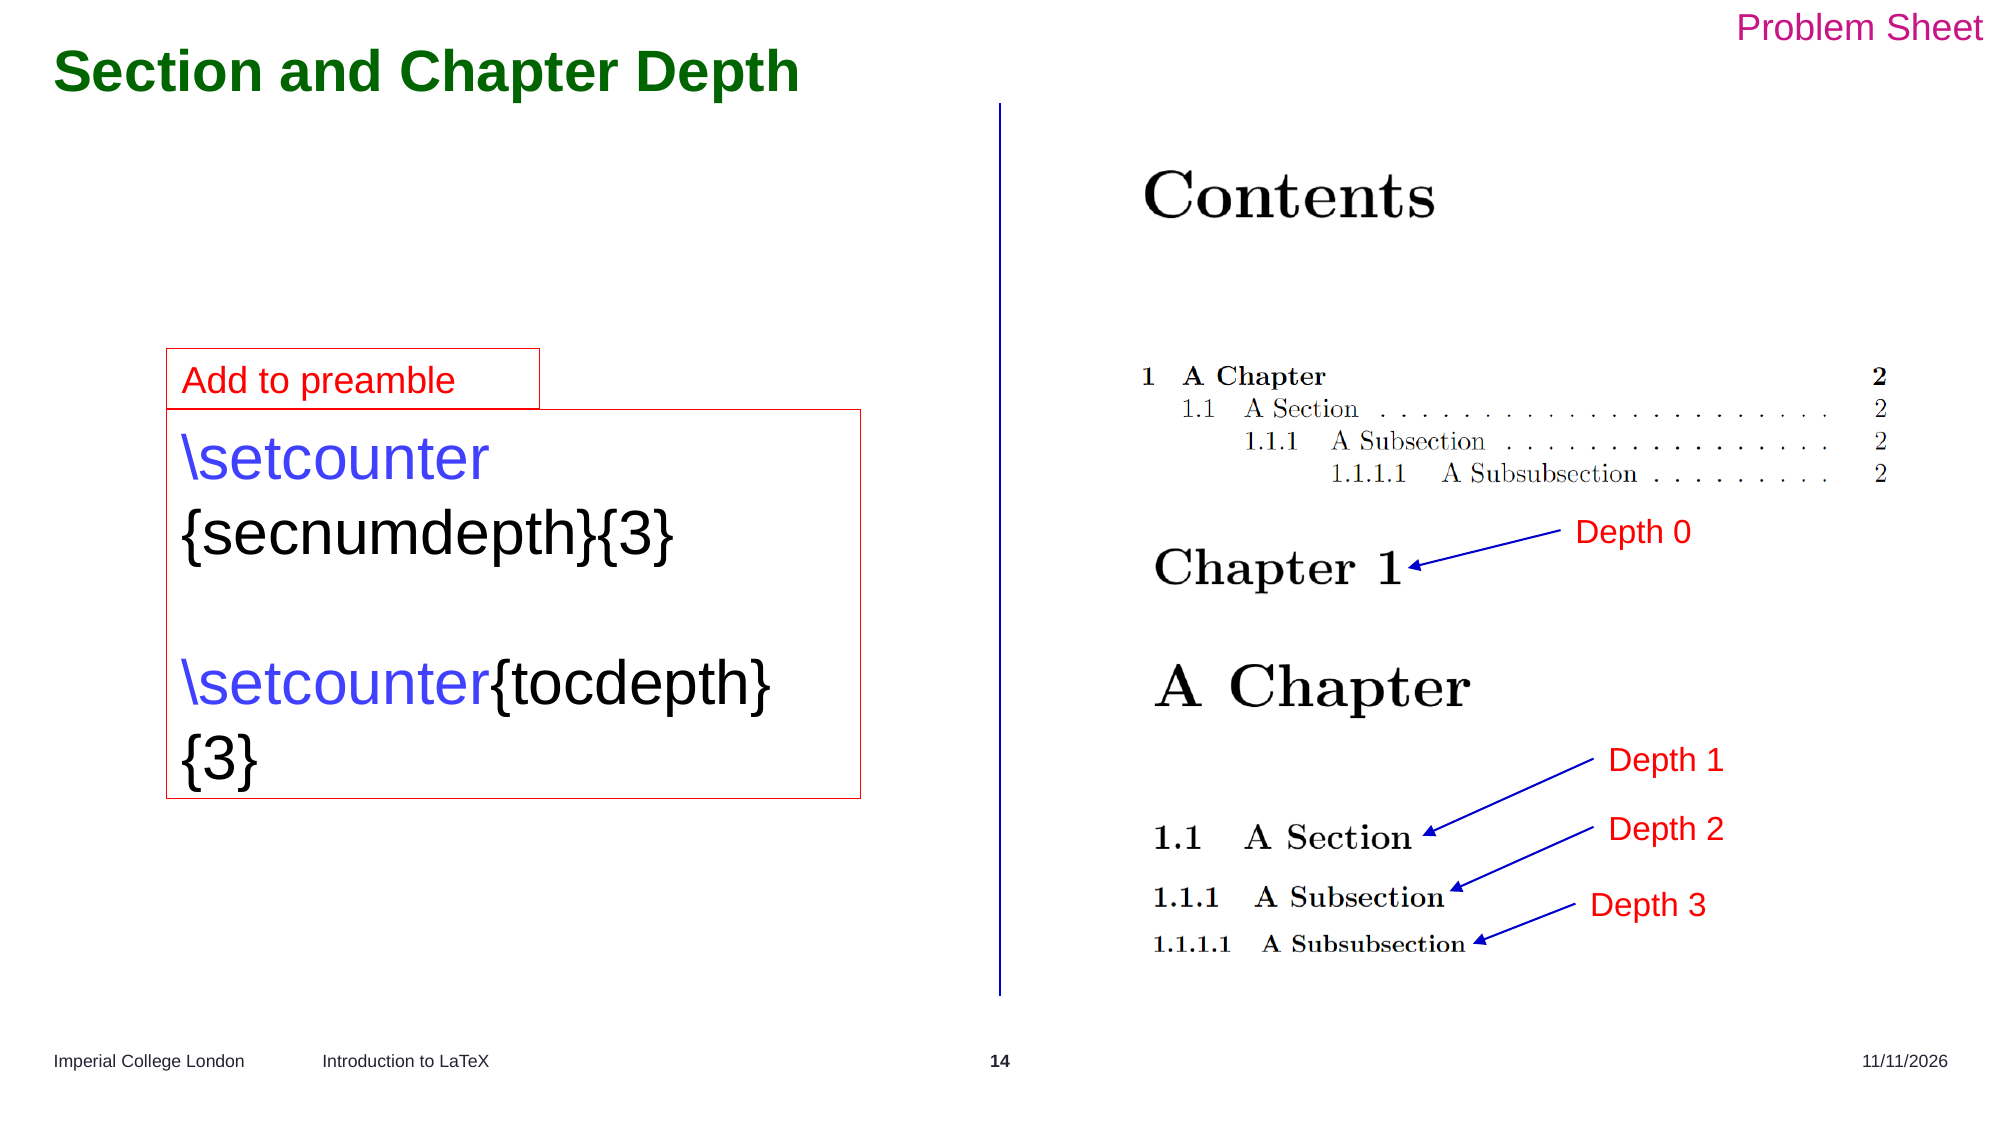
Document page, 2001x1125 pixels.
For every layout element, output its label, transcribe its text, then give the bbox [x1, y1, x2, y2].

text_box Depth 1 [1593, 731, 1746, 786]
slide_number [1745, 1048, 1948, 1072]
text_box \setcounter {secnumdepth}{3} \setcounter{tocdepth} {3} [166, 409, 861, 799]
footer Introduction to LaTeX [322, 1048, 884, 1072]
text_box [1422, 759, 1594, 836]
picture [1124, 529, 1508, 968]
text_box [1407, 530, 1561, 568]
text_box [1449, 827, 1594, 892]
text_box Depth 0 [1560, 514, 1713, 558]
picture [1124, 150, 1906, 514]
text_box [1472, 903, 1576, 944]
text_box Depth 3 [1575, 876, 1728, 931]
title Section and Chapter Depth [53, 41, 1947, 104]
text_box Depth 2 [1594, 799, 1746, 855]
text_box Add to preamble [166, 348, 540, 409]
text_box Problem Sheet [1721, 0, 2000, 56]
slide_number 14 [973, 1048, 1027, 1072]
